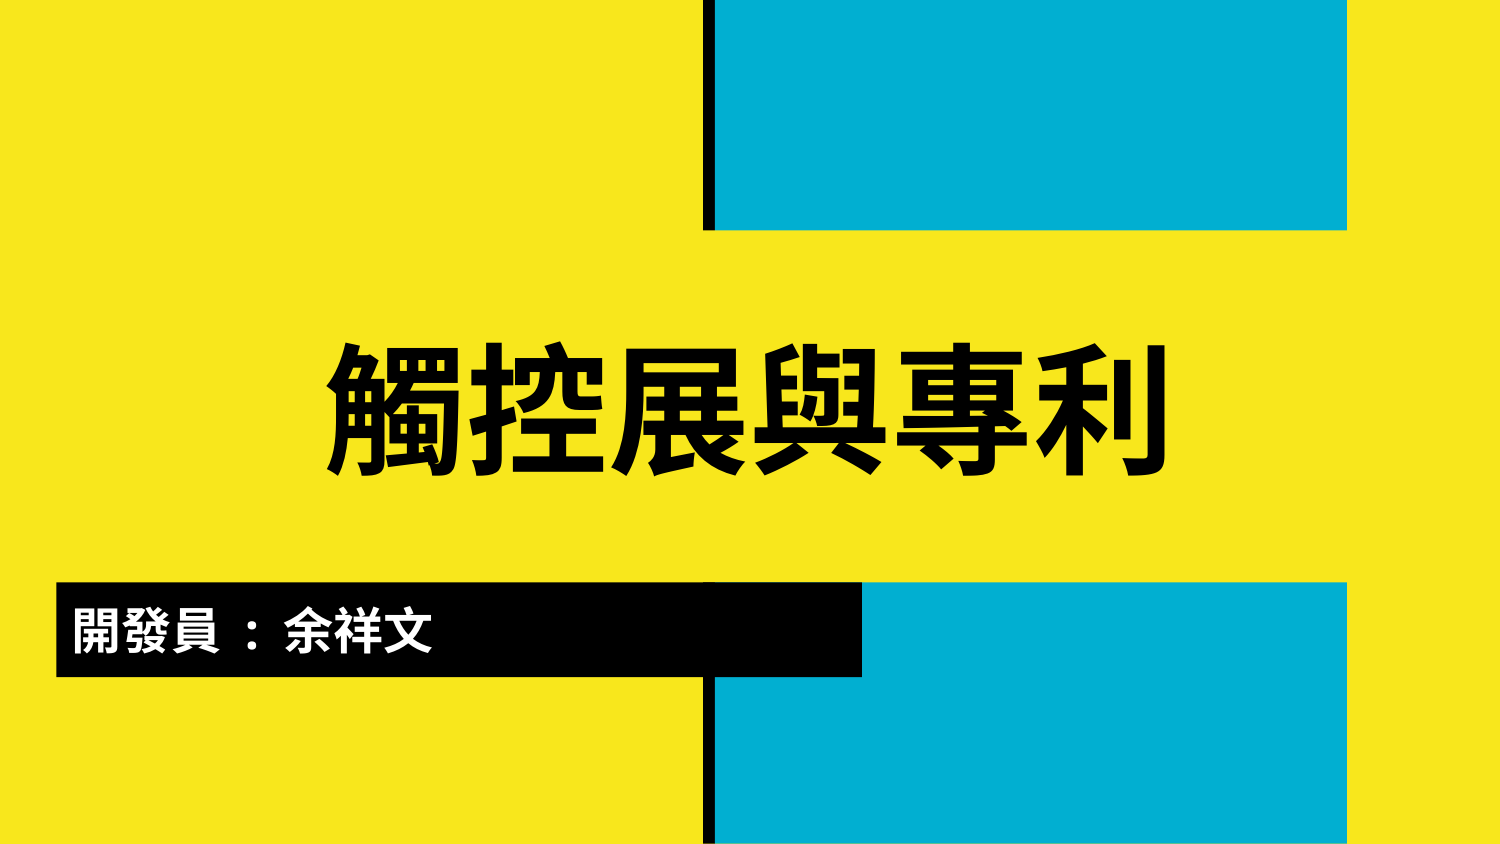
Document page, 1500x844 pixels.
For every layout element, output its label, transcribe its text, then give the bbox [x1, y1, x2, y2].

title 觸控展與專利 [56, 230, 1444, 583]
subtitle 開發員 : 余祥文 [56, 582, 862, 678]
